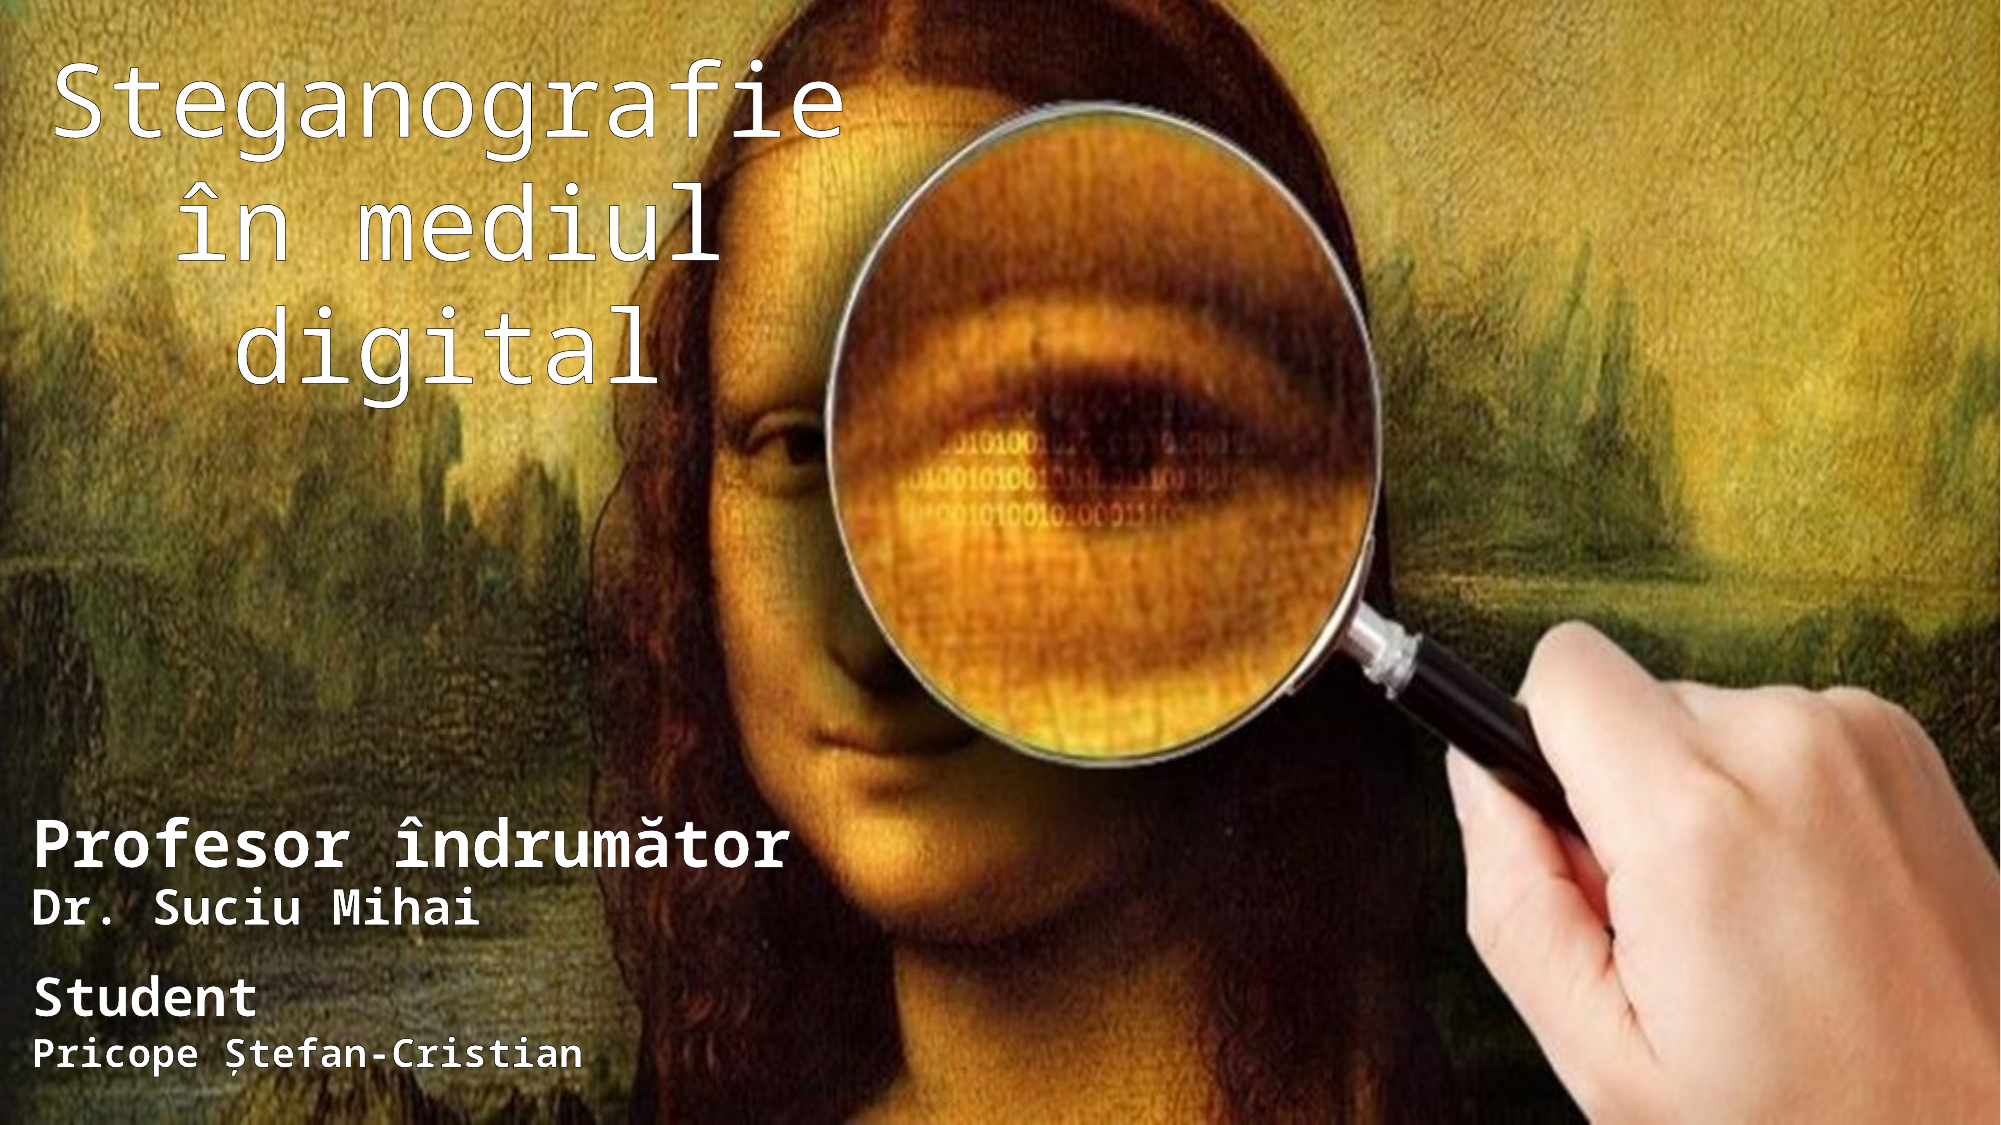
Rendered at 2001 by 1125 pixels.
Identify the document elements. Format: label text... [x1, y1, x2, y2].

subtitle Student Pricope Ștefan-Cristian [16, 979, 805, 1084]
title Steganografie în mediul digital [0, 23, 896, 416]
text_box Profesor îndrumător Dr. Suciu Mihai [16, 802, 1009, 979]
picture [0, 0, 2001, 1125]
